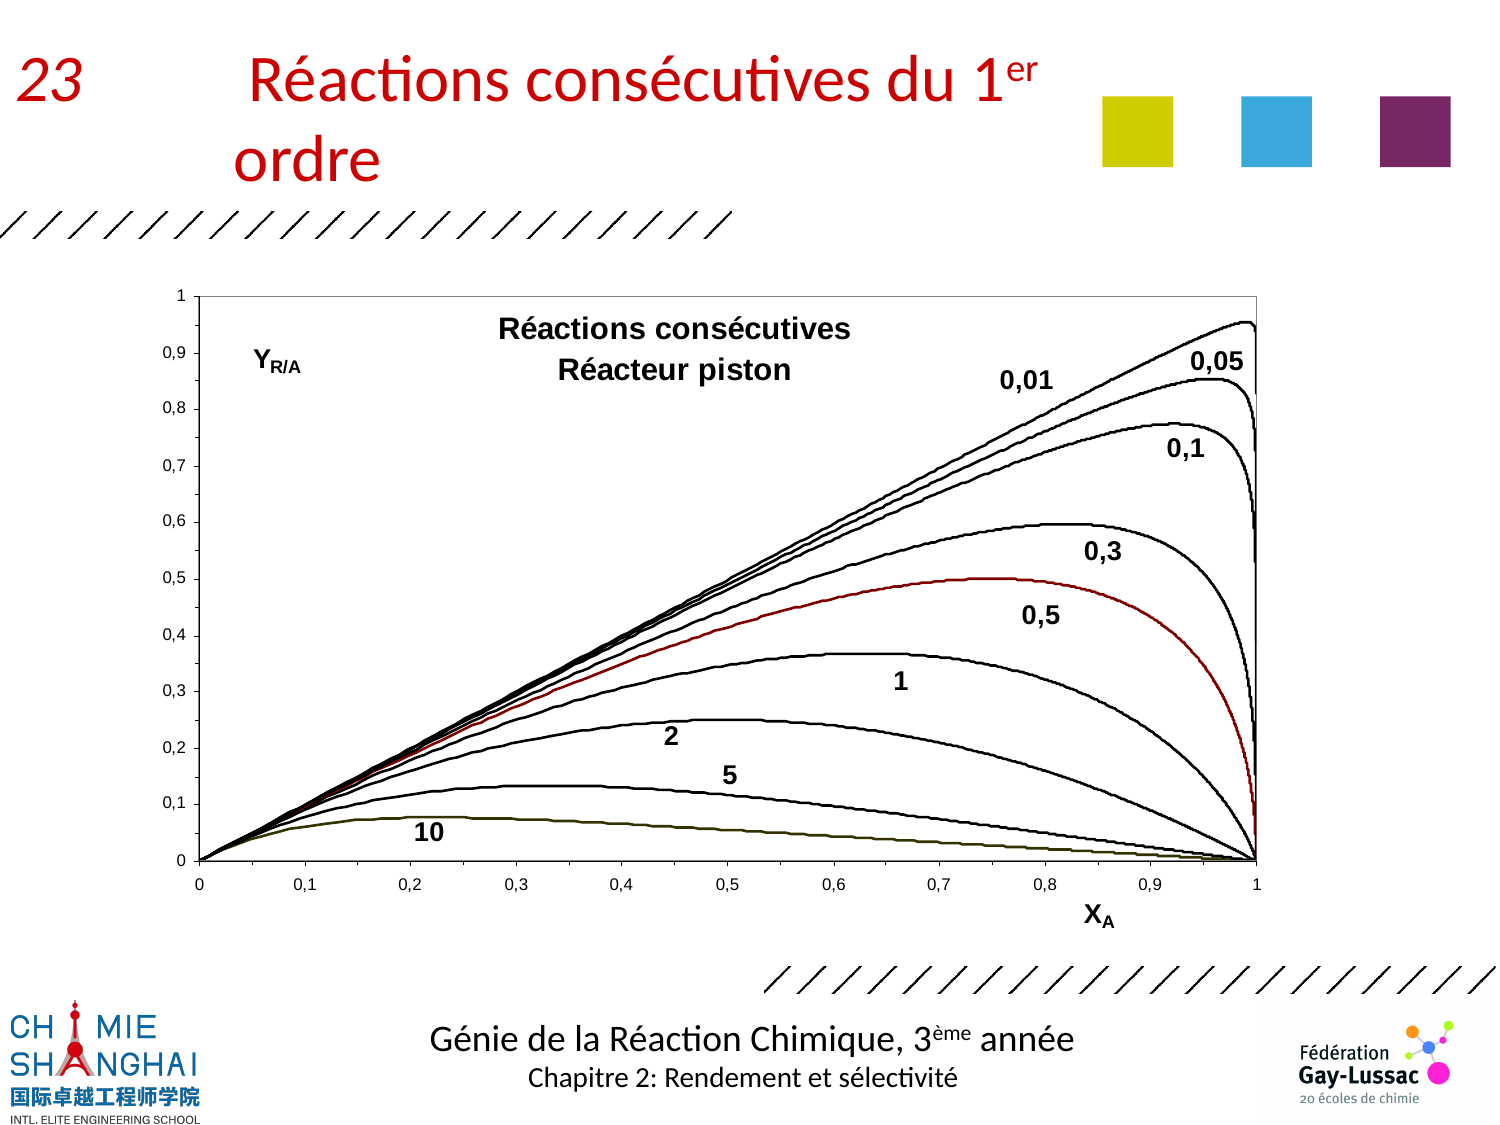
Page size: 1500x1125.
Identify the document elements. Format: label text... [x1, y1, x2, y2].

picture [764, 966, 1496, 1125]
text_box 23 Réactions consécutives du 1er ordre [0, 21, 1133, 209]
picture [0, 211, 107, 239]
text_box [107, 175, 1361, 954]
picture [11, 1000, 200, 1124]
